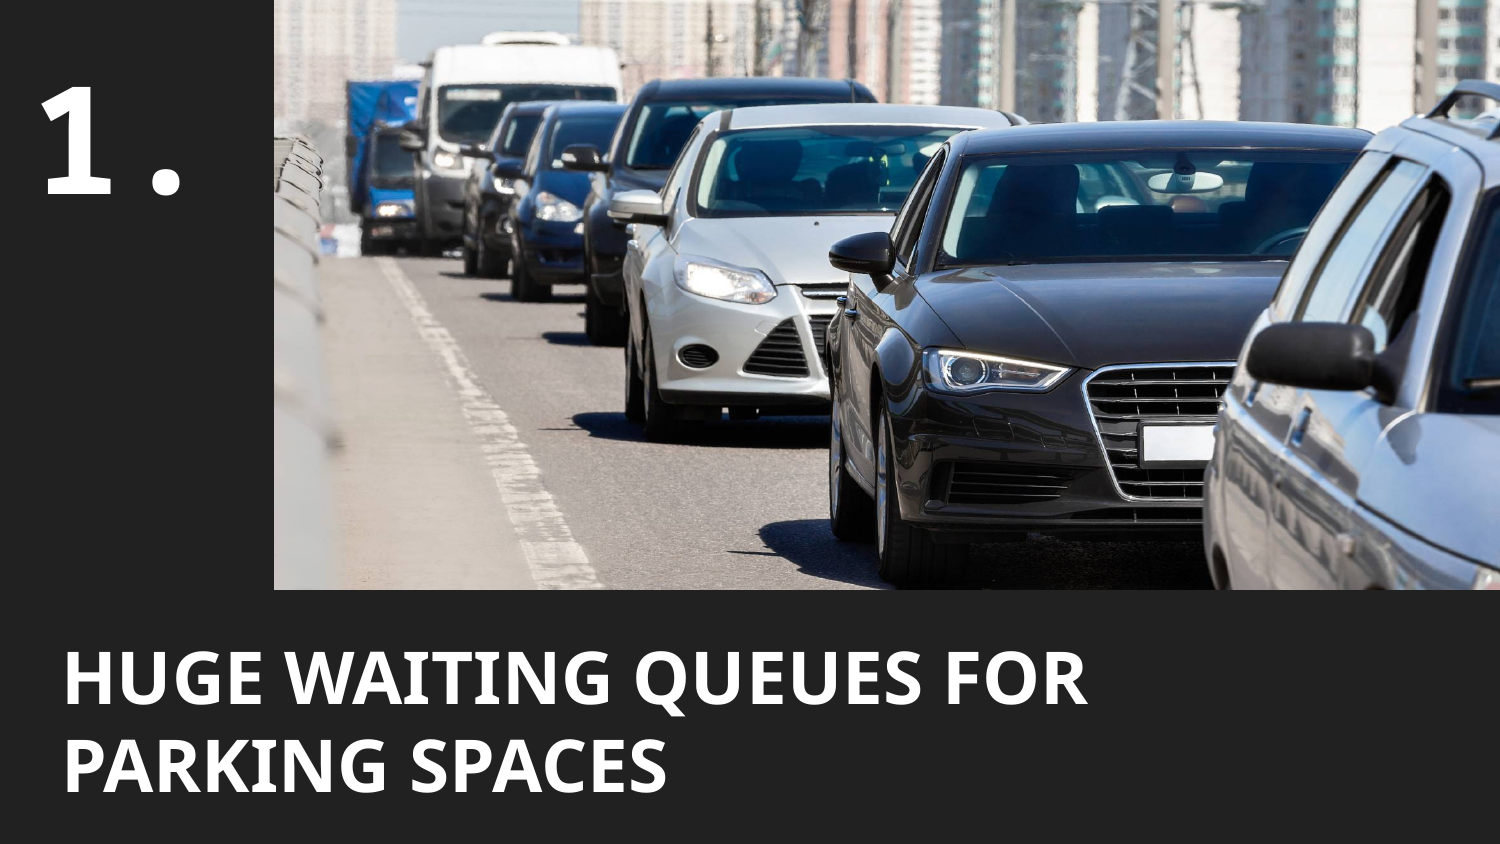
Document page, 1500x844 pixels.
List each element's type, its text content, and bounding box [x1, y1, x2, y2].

title 1. [16, 29, 255, 220]
title HUGE WAITING QUEUES FOR PARKING SPACES [46, 616, 1352, 807]
picture [273, 0, 1500, 591]
